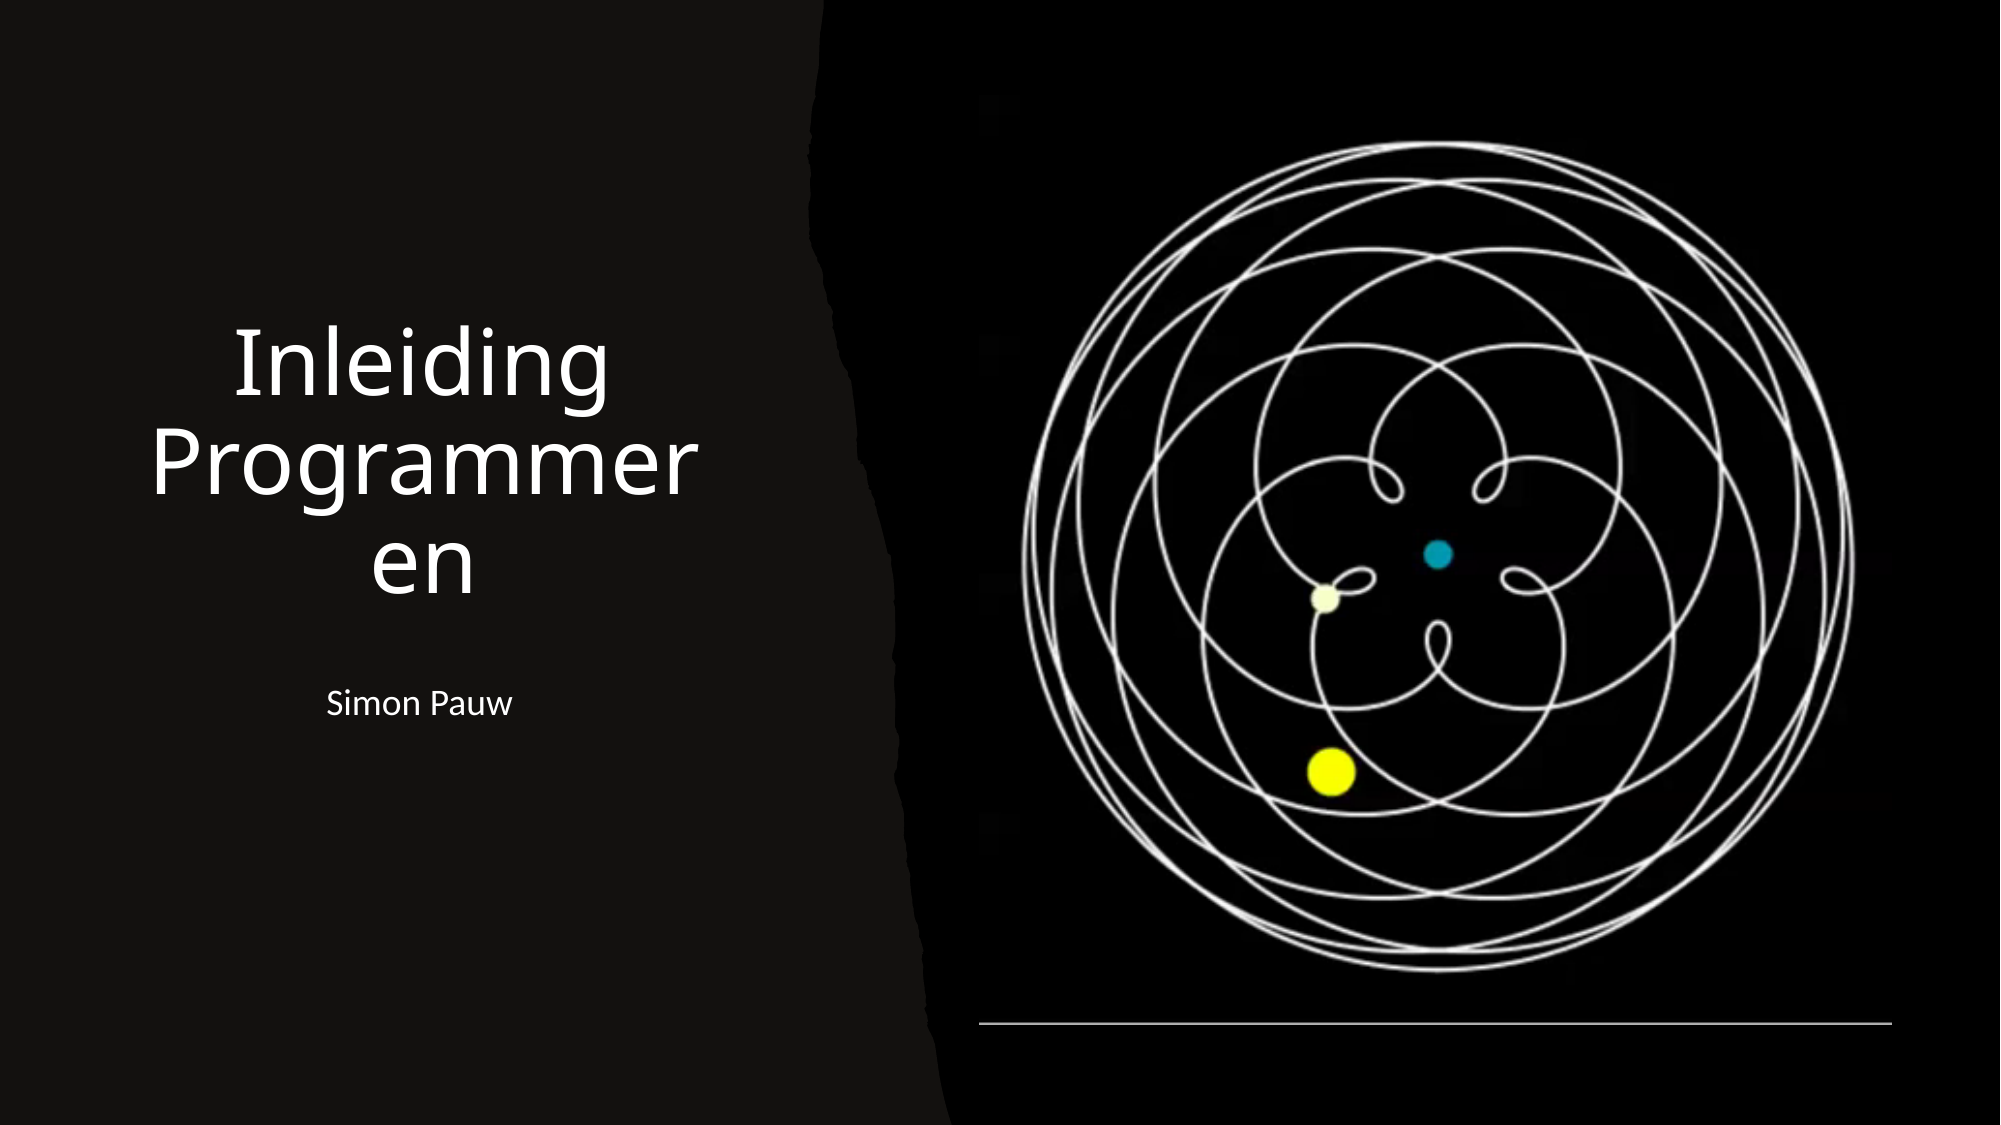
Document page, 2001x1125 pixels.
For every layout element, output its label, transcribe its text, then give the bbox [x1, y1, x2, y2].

subtitle Simon Pauw [163, 676, 677, 863]
text_box [809, 0, 2000, 1125]
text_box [978, 94, 1893, 1026]
title Inleiding Programmeren [126, 162, 721, 622]
text_box [0, 0, 953, 1125]
